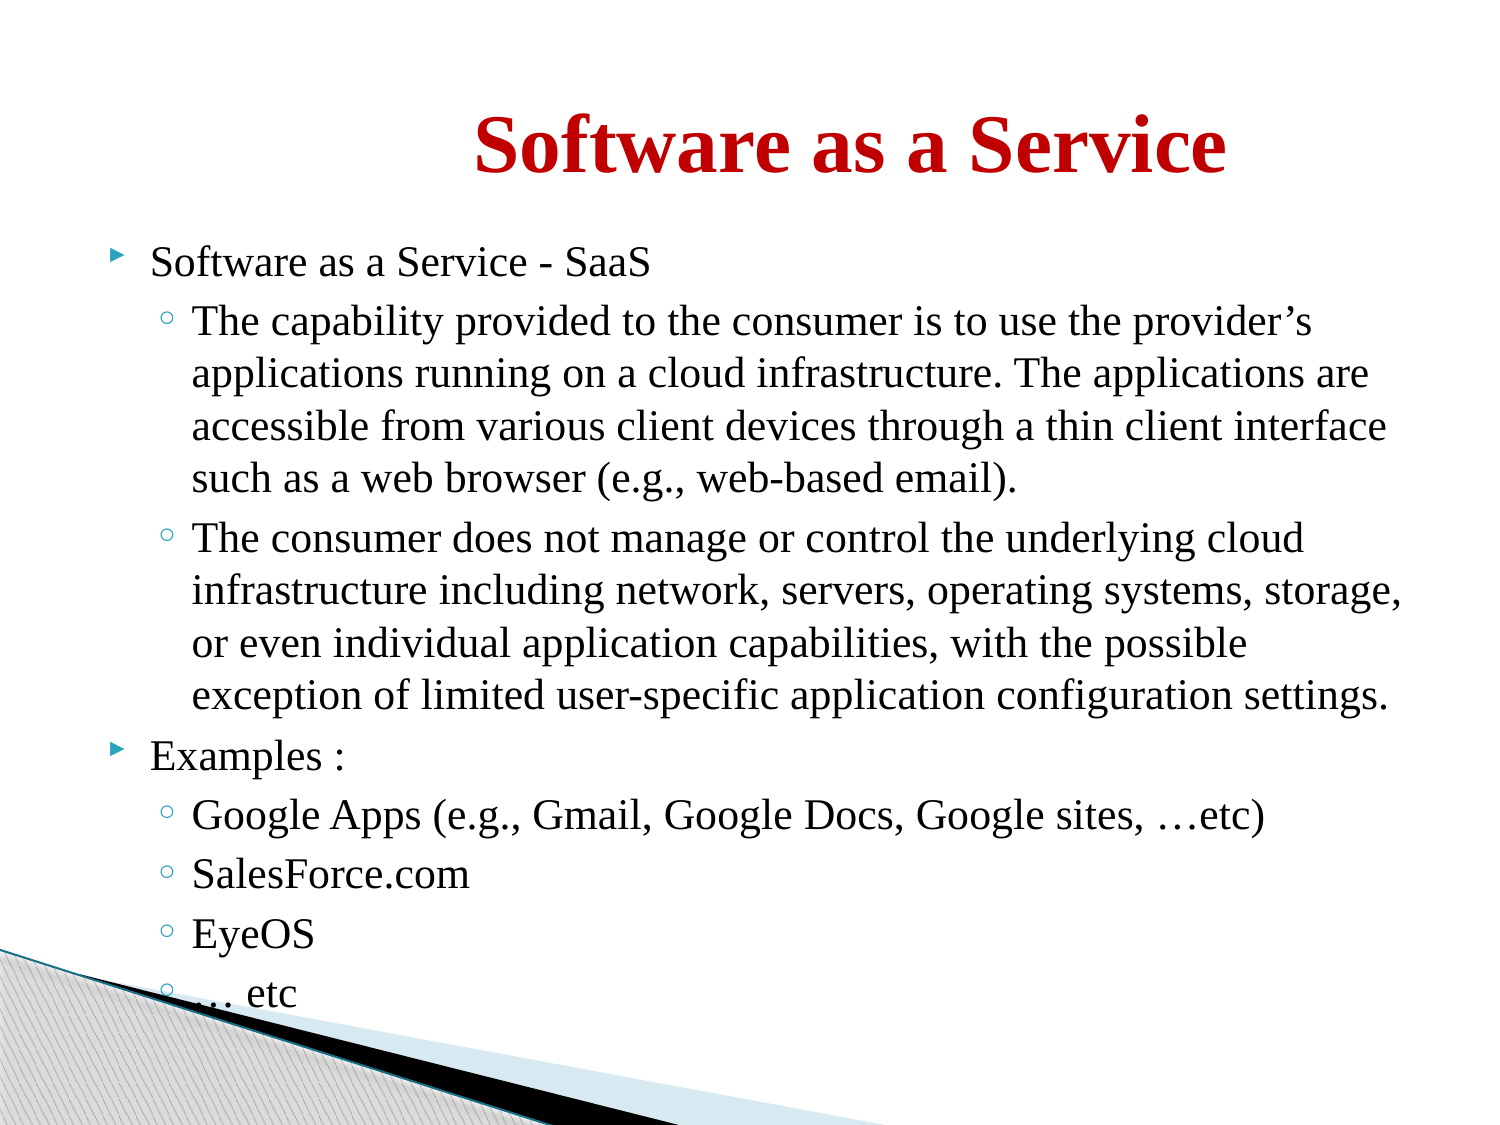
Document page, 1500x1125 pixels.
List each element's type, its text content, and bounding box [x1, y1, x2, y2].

title Software as a Service [75, 45, 1425, 224]
list Software as a Service - SaaS The capability provided to the consumer is to use the provider’s applications running on a cloud infrastructure. The applications are accessible from various client devices through a thin client interface such as a web browser (e.g., web-based email). The consumer does not manage or control the underlying cloud infrastructure including network, servers, operating systems, storage, or even individual application capabilities, with the possible exception of limited user-specific application configuration settings. Examples : Google Apps (e.g., Gmail, Google Docs, Google sites, …etc) SalesForce.com EyeOS … etc [75, 224, 1425, 1088]
